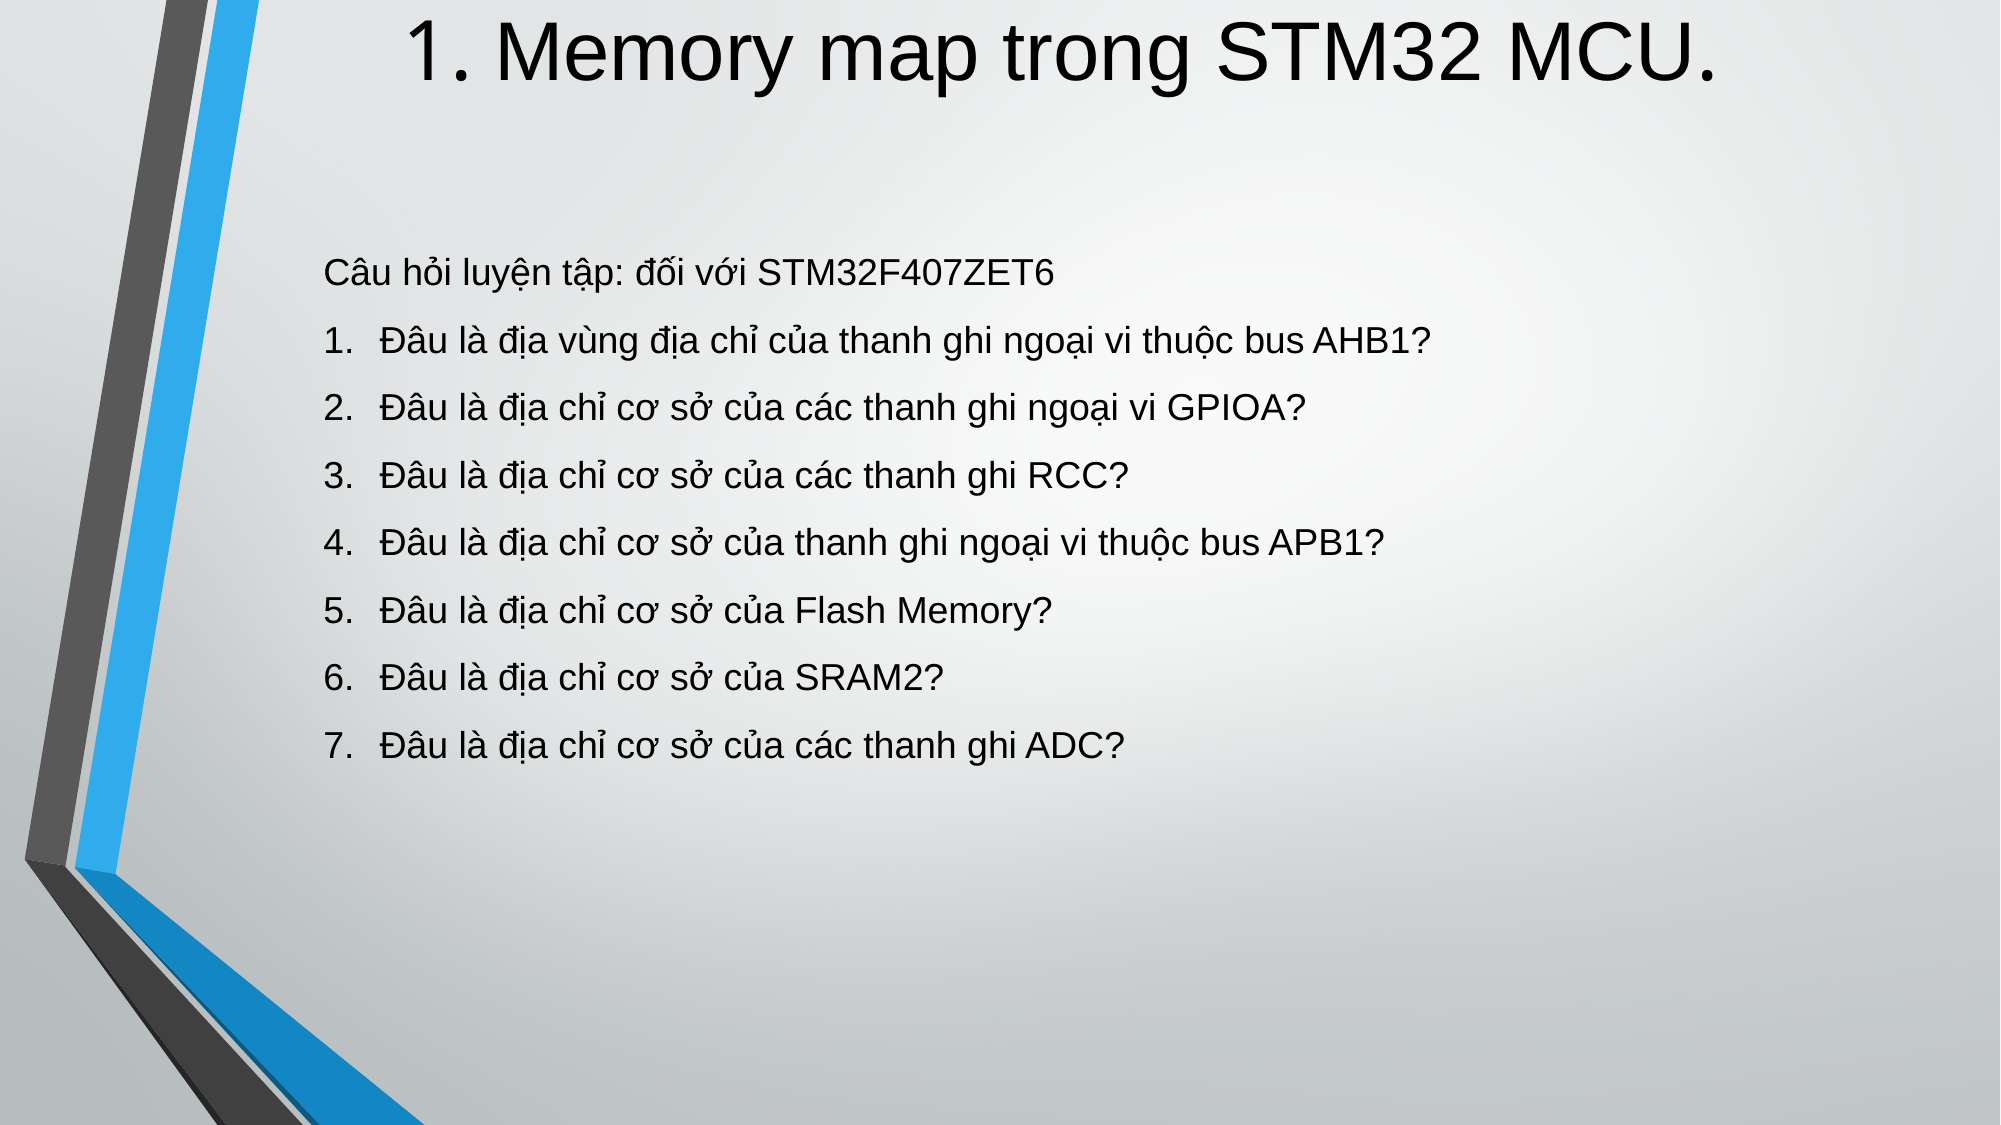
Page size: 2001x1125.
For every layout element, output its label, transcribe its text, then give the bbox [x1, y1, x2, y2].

title 1. Memory map trong STM32 MCU. [387, 0, 2000, 191]
text_box Câu hỏi luyện tập: đối với STM32F407ZET6 Đâu là địa vùng địa chỉ của thanh ghi ngoại vi thuộc bus AHB1? Đâu là địa chỉ cơ sở của các thanh ghi ngoại vi GPIOA? Đâu là địa chỉ cơ sở của các thanh ghi RCC? Đâu là địa chỉ cơ sở của thanh ghi ngoại vi thuộc bus APB1? Đâu là địa chỉ cơ sở của Flash Memory? Đâu là địa chỉ cơ sở của SRAM2? Đâu là địa chỉ cơ sở của các thanh ghi ADC? [308, 218, 1886, 908]
